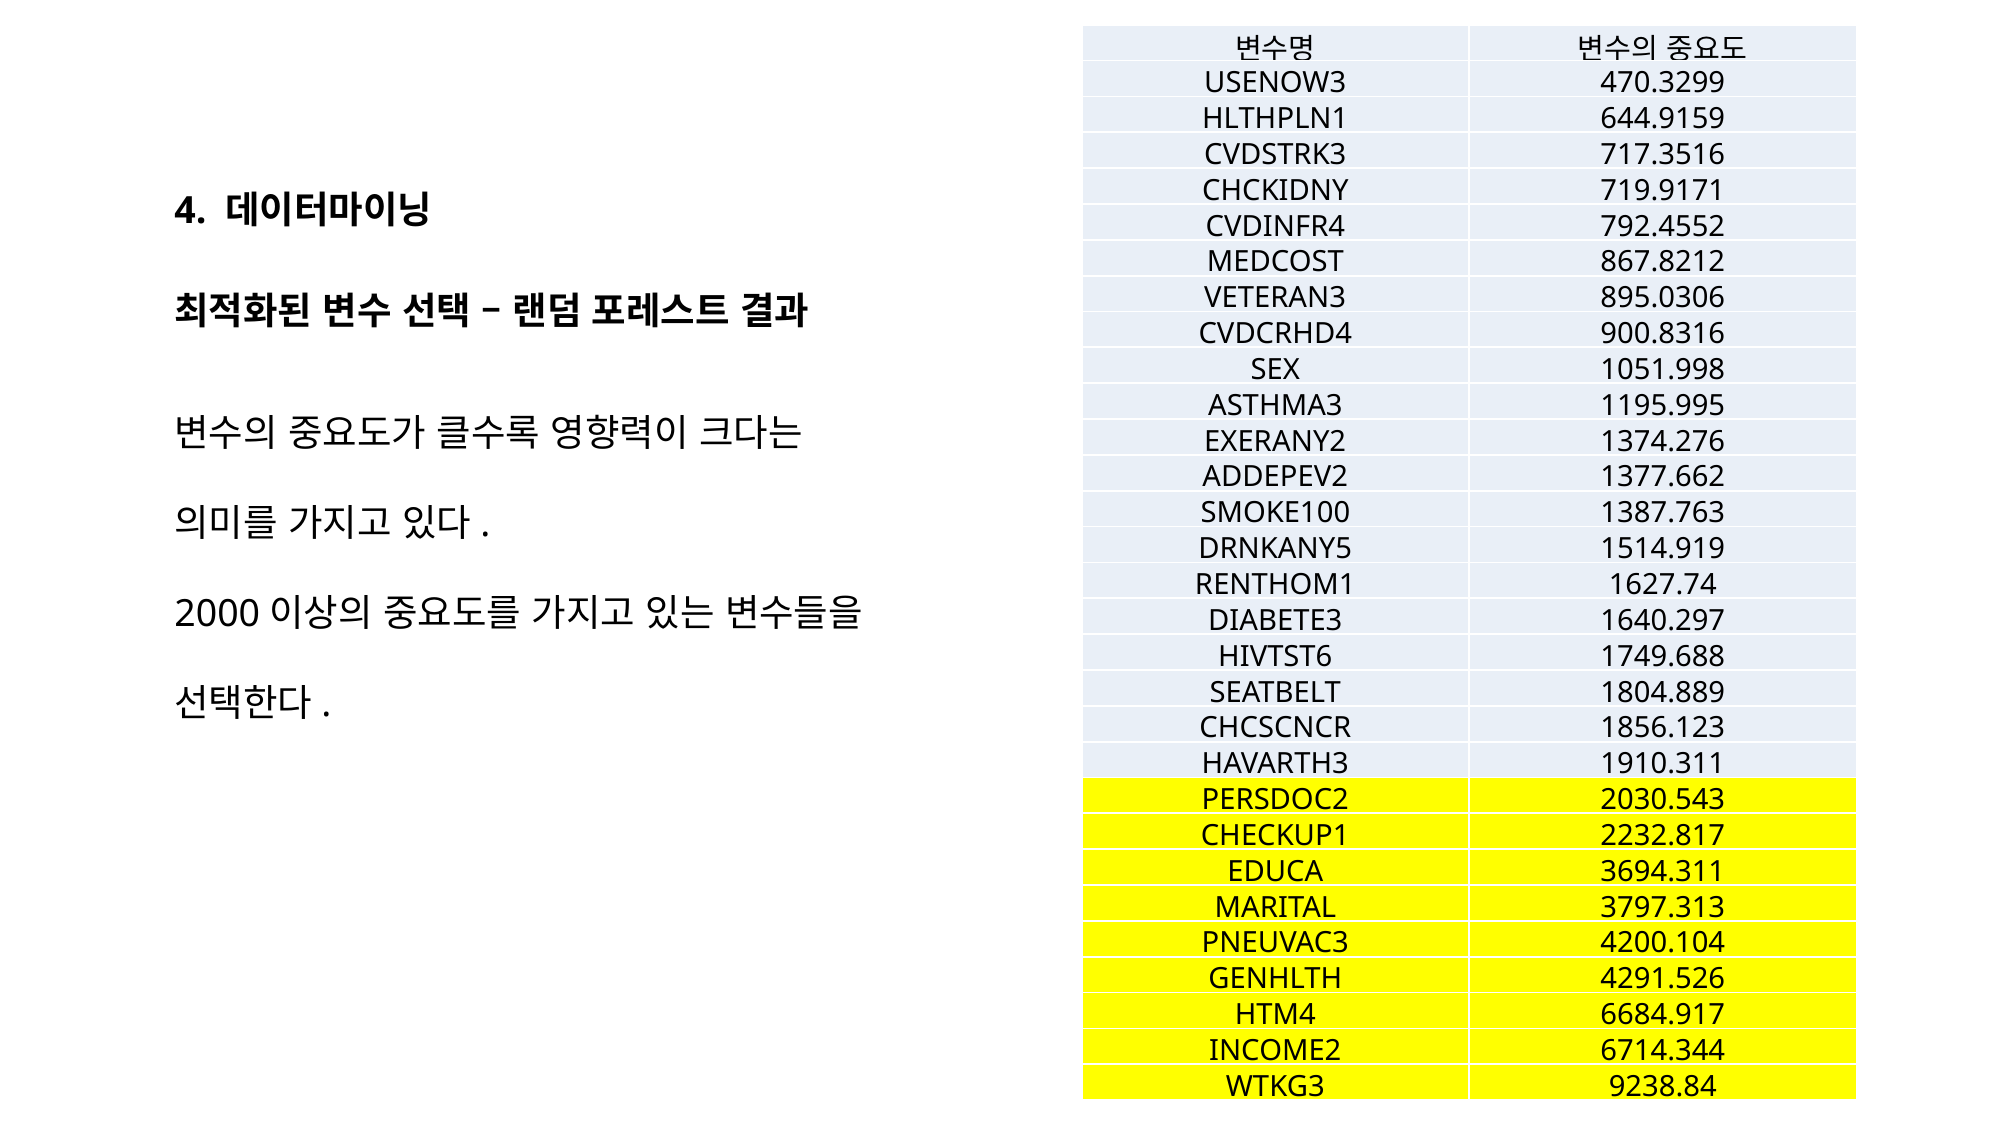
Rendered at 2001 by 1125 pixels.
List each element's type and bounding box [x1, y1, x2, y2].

table_cell [1083, 420, 1468, 454]
table_cell [1470, 241, 1856, 275]
table_cell [1470, 527, 1856, 562]
table_cell [1470, 814, 1856, 848]
table_cell [1083, 814, 1468, 848]
table_cell [1470, 671, 1856, 705]
table_cell [1083, 958, 1468, 992]
table_cell [1083, 743, 1468, 777]
table_cell [1083, 133, 1468, 167]
table_cell [1083, 635, 1468, 669]
table_cell [1083, 671, 1468, 705]
table_cell [1470, 778, 1856, 812]
table_cell [1470, 707, 1856, 741]
table_cell [1083, 492, 1468, 526]
table_cell [1470, 922, 1856, 956]
table_cell [1083, 563, 1468, 597]
table_cell [1083, 778, 1468, 812]
table_header [1083, 26, 1468, 60]
table_cell [1470, 456, 1856, 490]
table_cell [1470, 743, 1856, 777]
table_cell [1083, 707, 1468, 741]
table_cell [1470, 384, 1856, 418]
table_cell [1083, 61, 1468, 96]
table_cell [1083, 1065, 1468, 1099]
table_cell [1470, 1065, 1856, 1099]
table_cell [1083, 277, 1468, 311]
table_cell [1470, 205, 1856, 239]
table_cell [1470, 635, 1856, 669]
table_cell [1083, 850, 1468, 884]
table_cell [1083, 1029, 1468, 1063]
table_cell [1470, 169, 1856, 203]
table_cell [1470, 599, 1856, 633]
table_cell [1470, 563, 1856, 597]
table_cell [1470, 850, 1856, 884]
table_header [1470, 26, 1856, 60]
text_box [159, 178, 663, 239]
table_cell [1470, 993, 1856, 1028]
table_cell [1470, 133, 1856, 167]
table_cell [1470, 277, 1856, 311]
table_cell [1470, 1029, 1856, 1063]
table_cell [1083, 599, 1468, 633]
table_cell [1470, 97, 1856, 131]
table_cell [1470, 348, 1856, 382]
table_cell [1083, 169, 1468, 203]
table_cell [1470, 61, 1856, 96]
table_cell [1470, 312, 1856, 346]
table_cell [1470, 492, 1856, 526]
table_cell [1083, 527, 1468, 562]
table_cell [1083, 241, 1468, 275]
table_cell [1470, 958, 1856, 992]
table_cell [1083, 312, 1468, 346]
table_cell [1470, 420, 1856, 454]
text_box [159, 279, 1059, 340]
table_cell [1470, 886, 1856, 920]
table_cell [1083, 456, 1468, 490]
table_cell [1083, 886, 1468, 920]
text_box [159, 401, 945, 732]
table_cell [1083, 97, 1468, 131]
table_cell [1083, 922, 1468, 956]
table_cell [1083, 348, 1468, 382]
table_cell [1083, 205, 1468, 239]
table_cell [1083, 384, 1468, 418]
table_cell [1083, 993, 1468, 1028]
